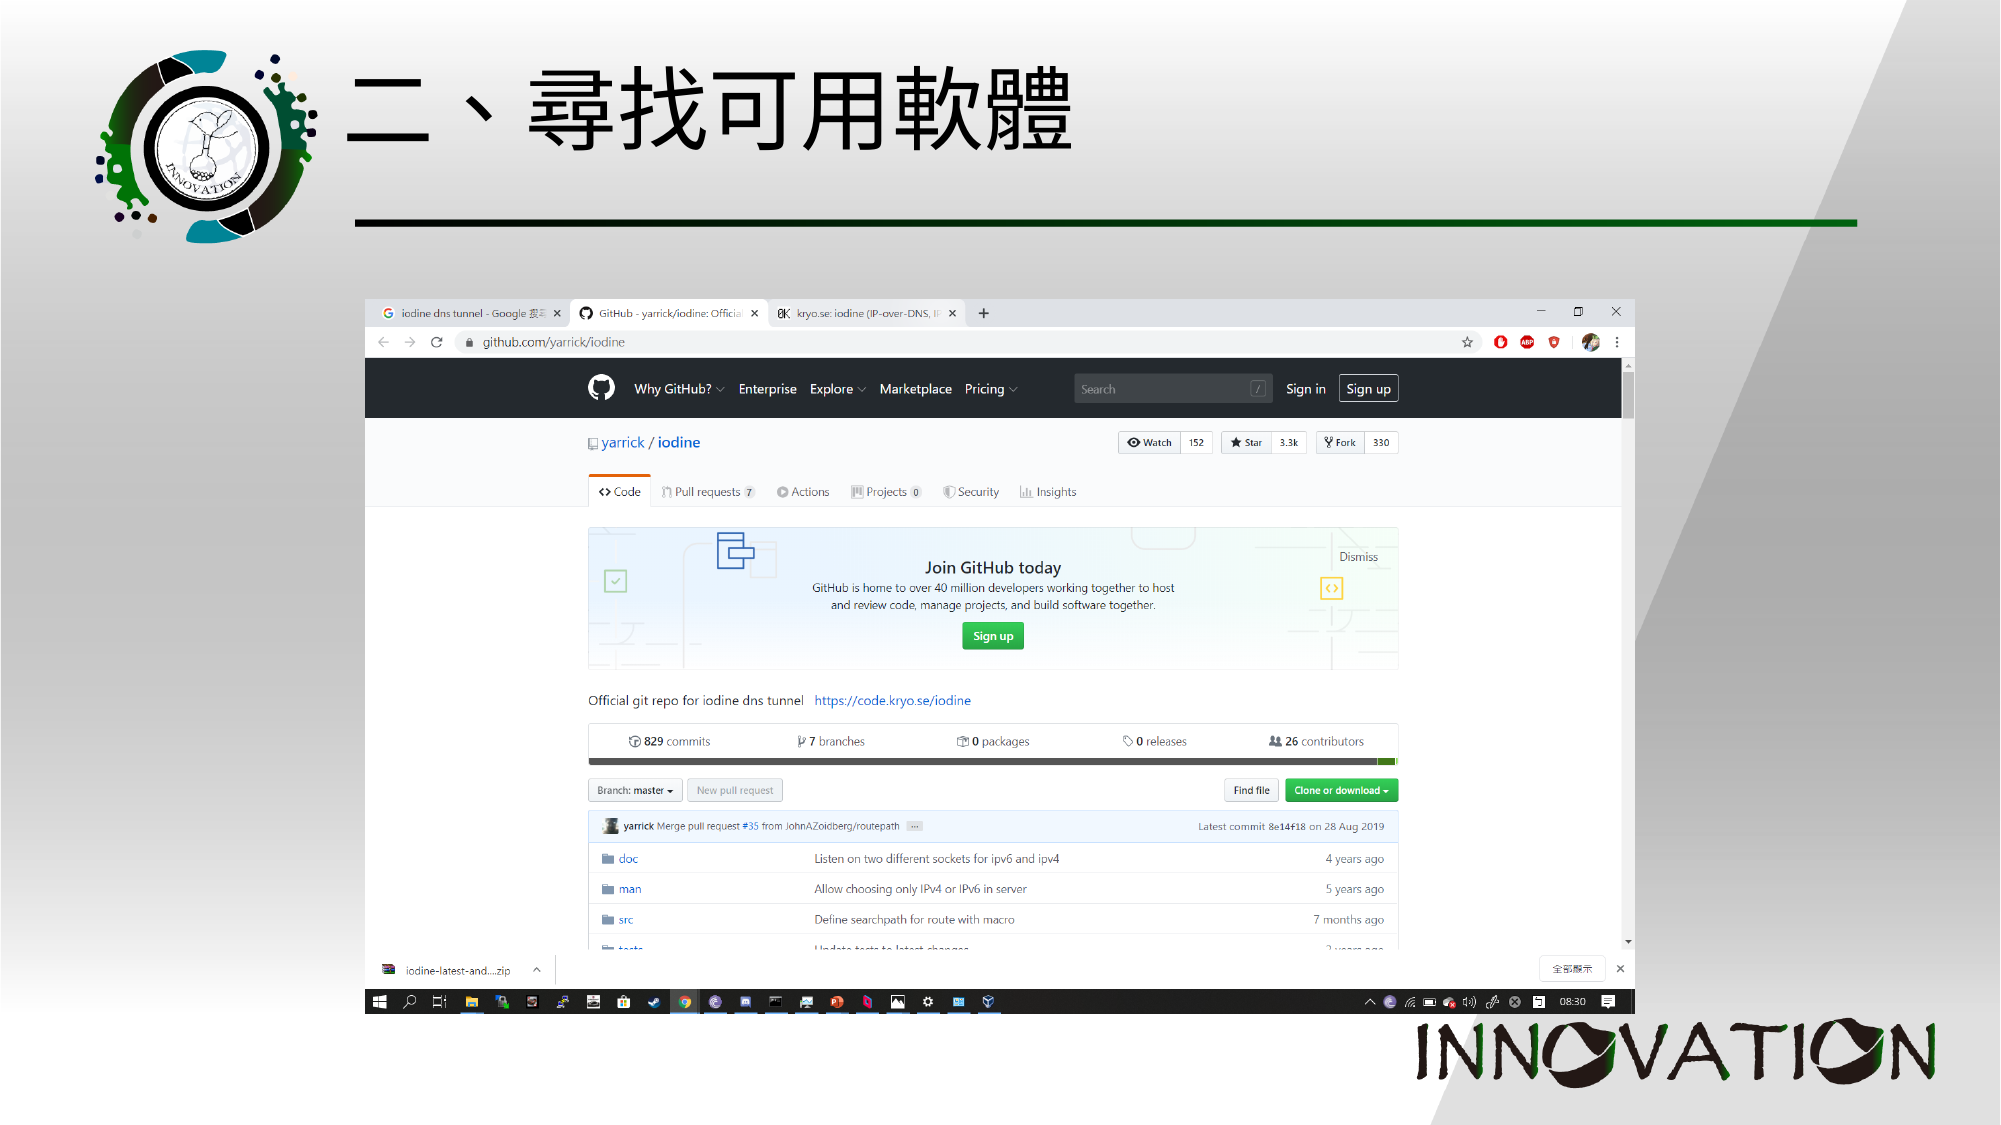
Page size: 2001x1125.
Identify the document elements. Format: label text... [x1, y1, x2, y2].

title 二、尋找可用軟體 [327, 59, 1863, 278]
picture [0, 0, 2001, 1125]
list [365, 299, 1635, 1014]
